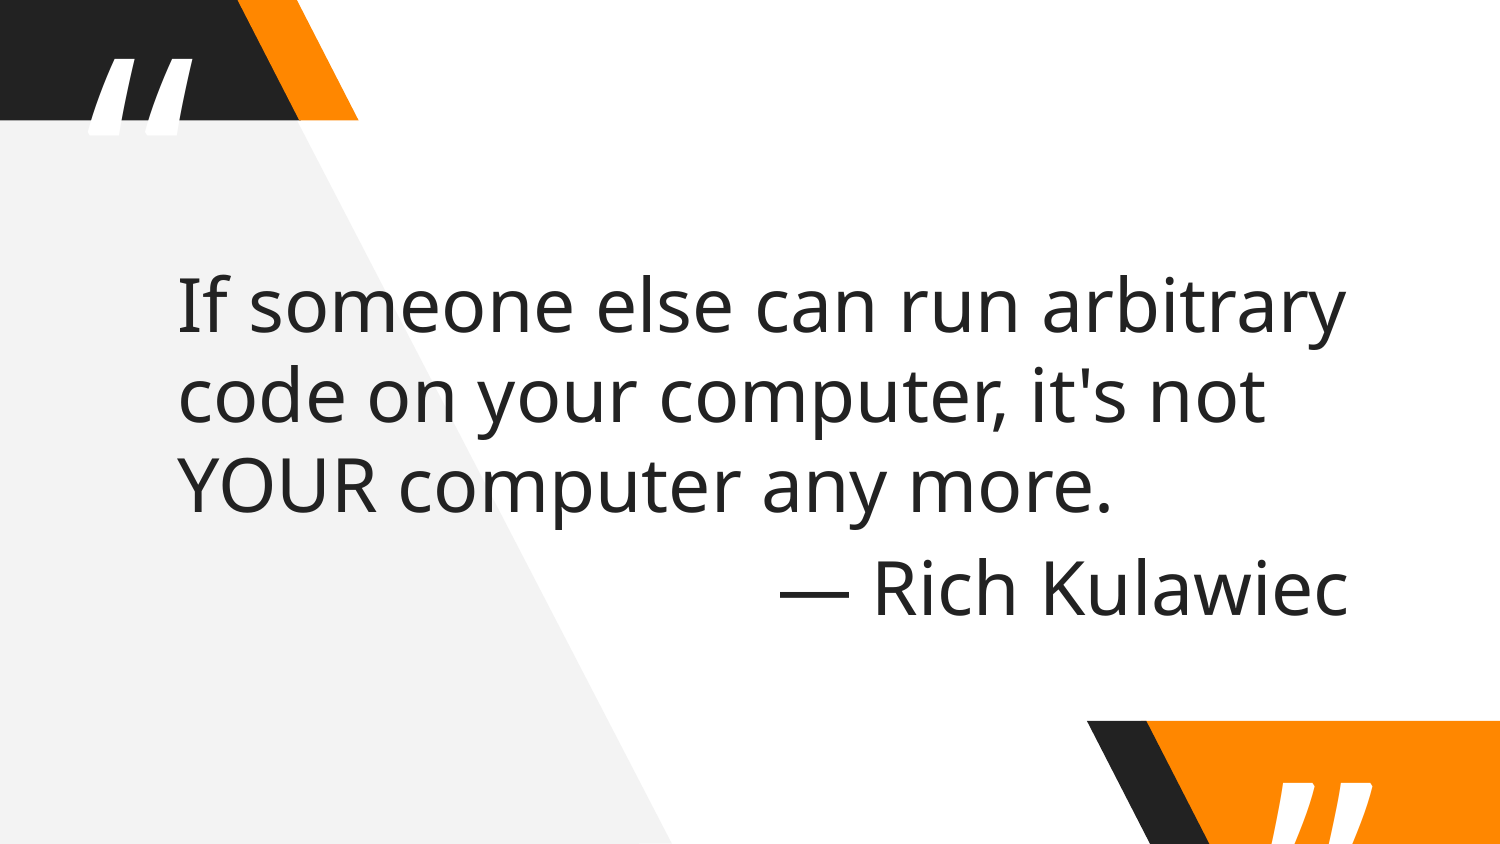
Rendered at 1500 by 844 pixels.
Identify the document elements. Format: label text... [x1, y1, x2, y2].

list If someone else can run arbitrary code on your computer, it's not YOUR computer any more. — Rich Kulawiec [162, 167, 1368, 721]
